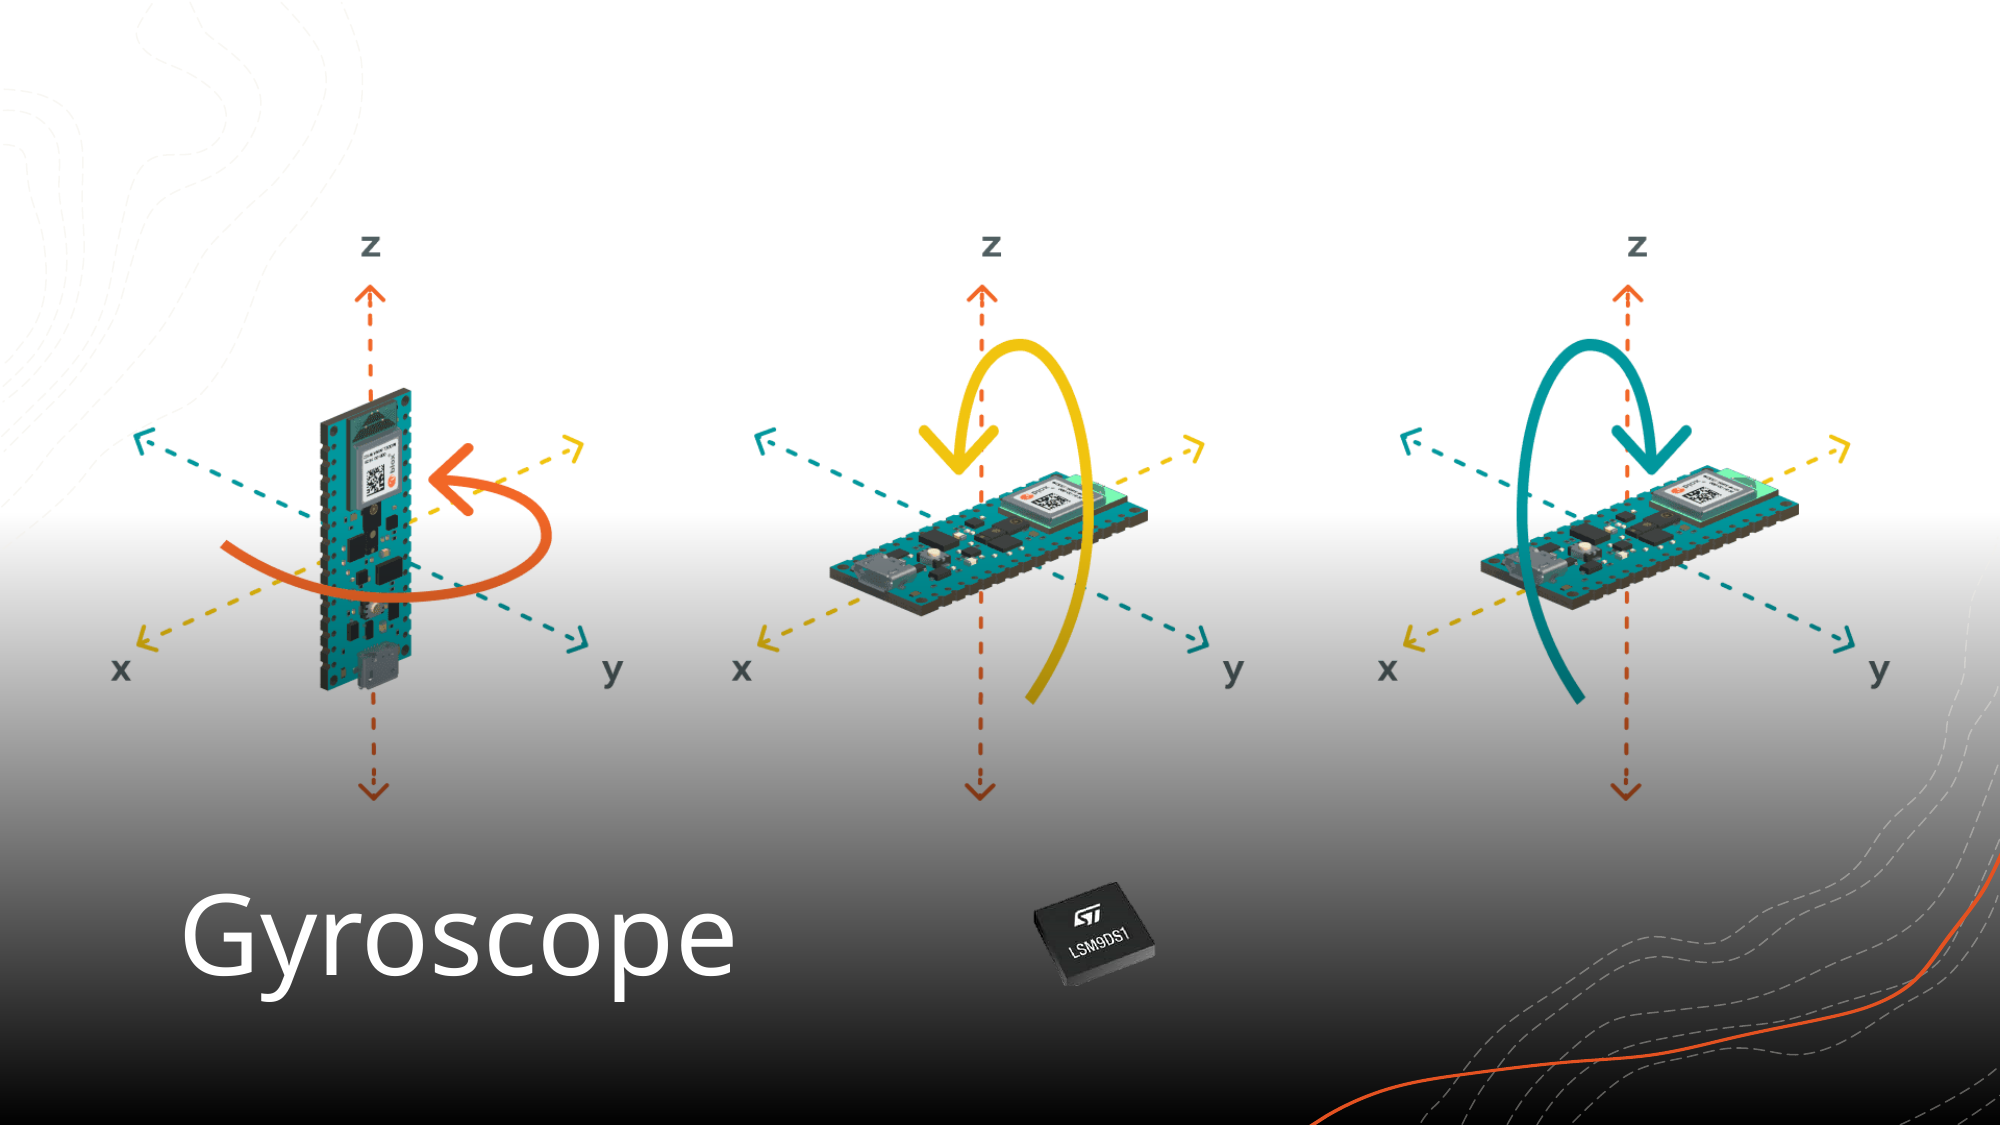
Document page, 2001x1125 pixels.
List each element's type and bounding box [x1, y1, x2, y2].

picture [0, 0, 2000, 1125]
text_box [1, 2, 363, 549]
text_box [1309, 537, 2000, 1125]
